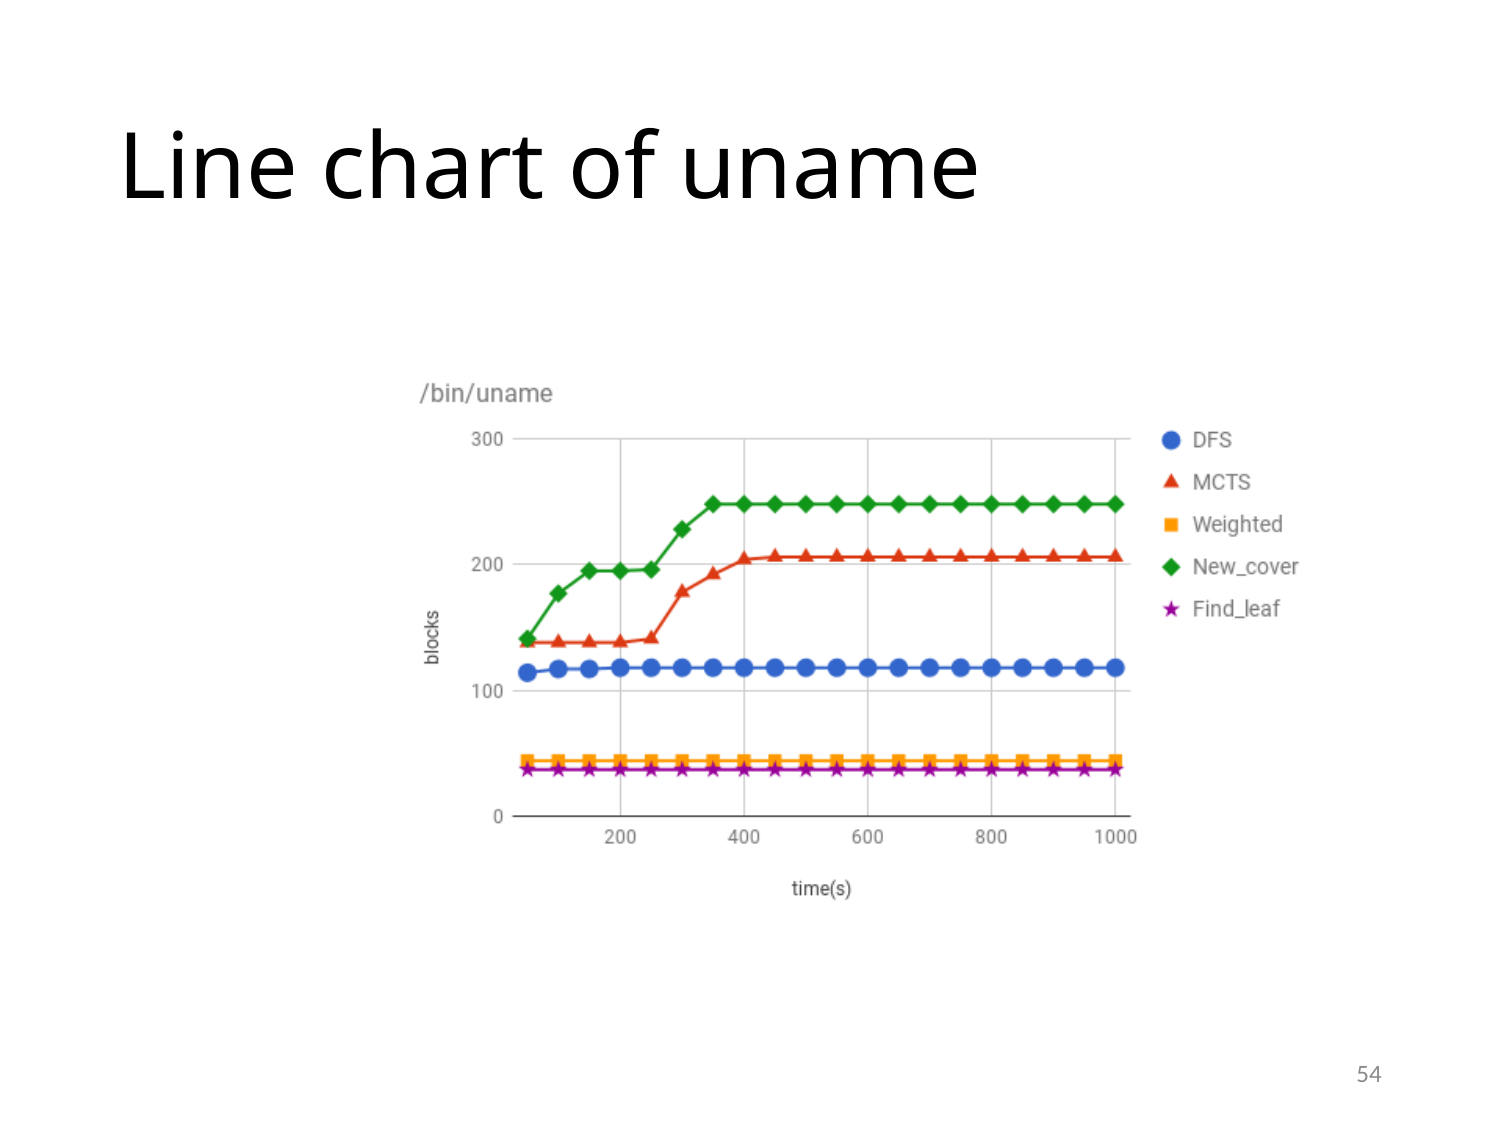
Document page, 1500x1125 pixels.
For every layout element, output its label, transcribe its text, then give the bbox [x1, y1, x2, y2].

slide_number 54 [1059, 1042, 1397, 1103]
title Line chart of uname [103, 59, 1397, 278]
picture [390, 349, 1329, 930]
